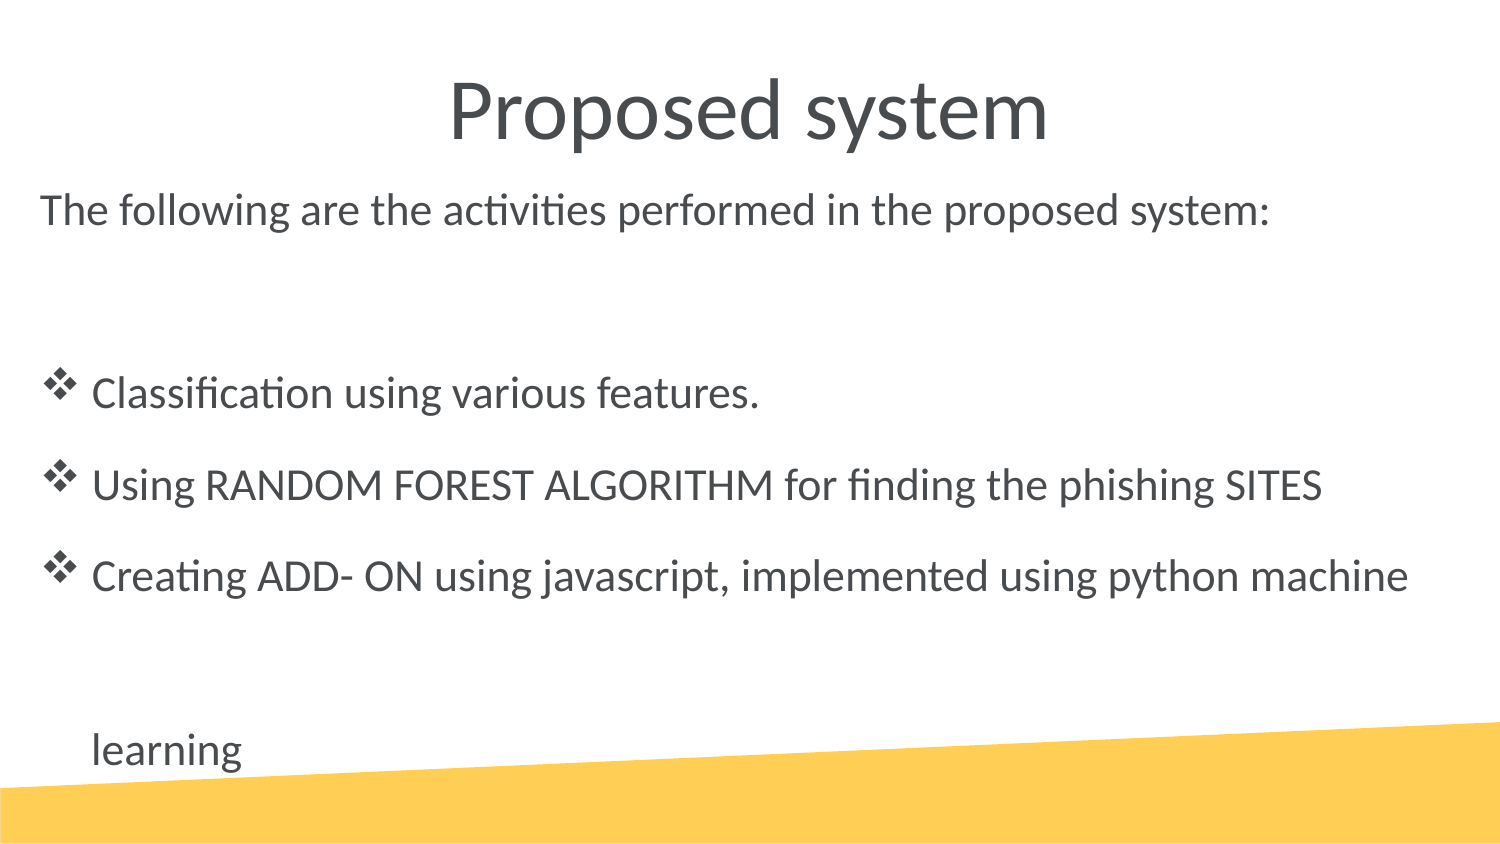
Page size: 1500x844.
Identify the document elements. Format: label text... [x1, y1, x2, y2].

list The following are the activities performed in the proposed system: Classification using various features. Using RANDOM FOREST ALGORITHM for finding the phishing SITES Creating ADD- ON using javascript, implemented using python machine learning [24, 171, 1475, 722]
picture [0, 0, 1500, 788]
title Proposed system [75, 33, 1425, 171]
